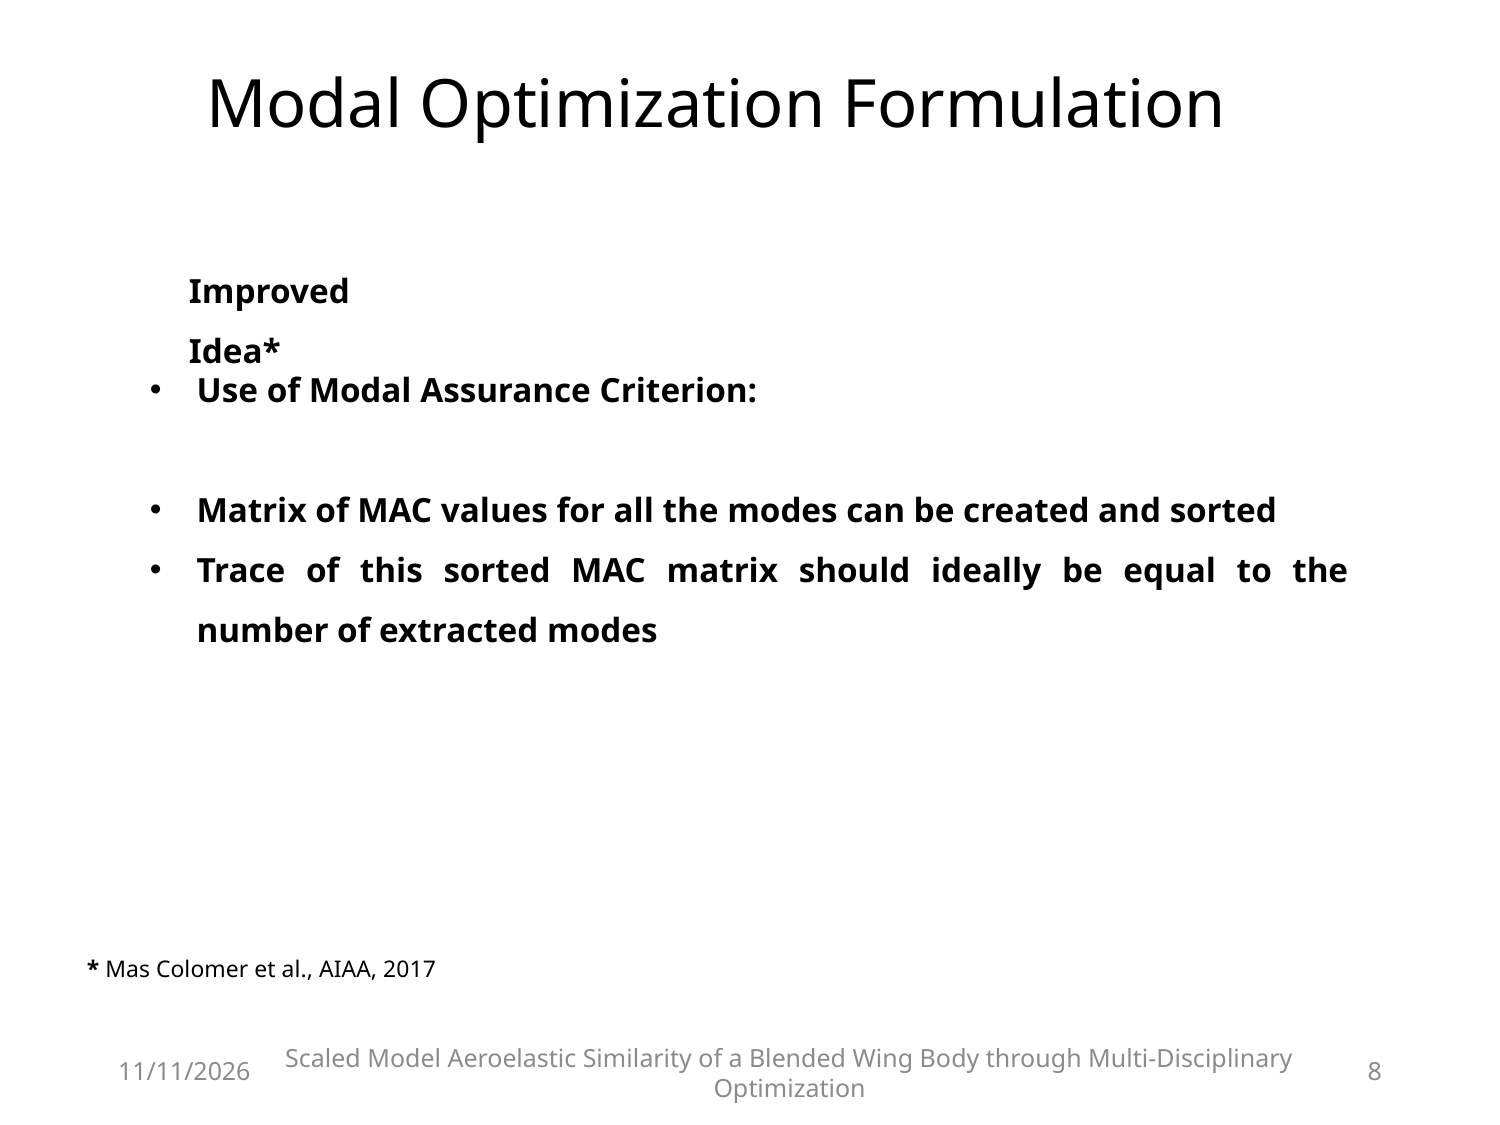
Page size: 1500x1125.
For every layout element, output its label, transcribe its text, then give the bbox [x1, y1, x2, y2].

slide_number 15-Sep-19 [103, 1042, 441, 1103]
title Modal Optimization Formulation [69, 57, 1364, 150]
text_box Improved Idea* [174, 243, 462, 378]
footer Scaled Model Aeroelastic Similarity of a Blended Wing Body through Multi-Disciplinary Optimization [258, 1053, 1321, 1092]
text_box * Mas Colomer et al., AIAA, 2017 [72, 946, 1453, 990]
slide_number 8 [1059, 1042, 1397, 1103]
